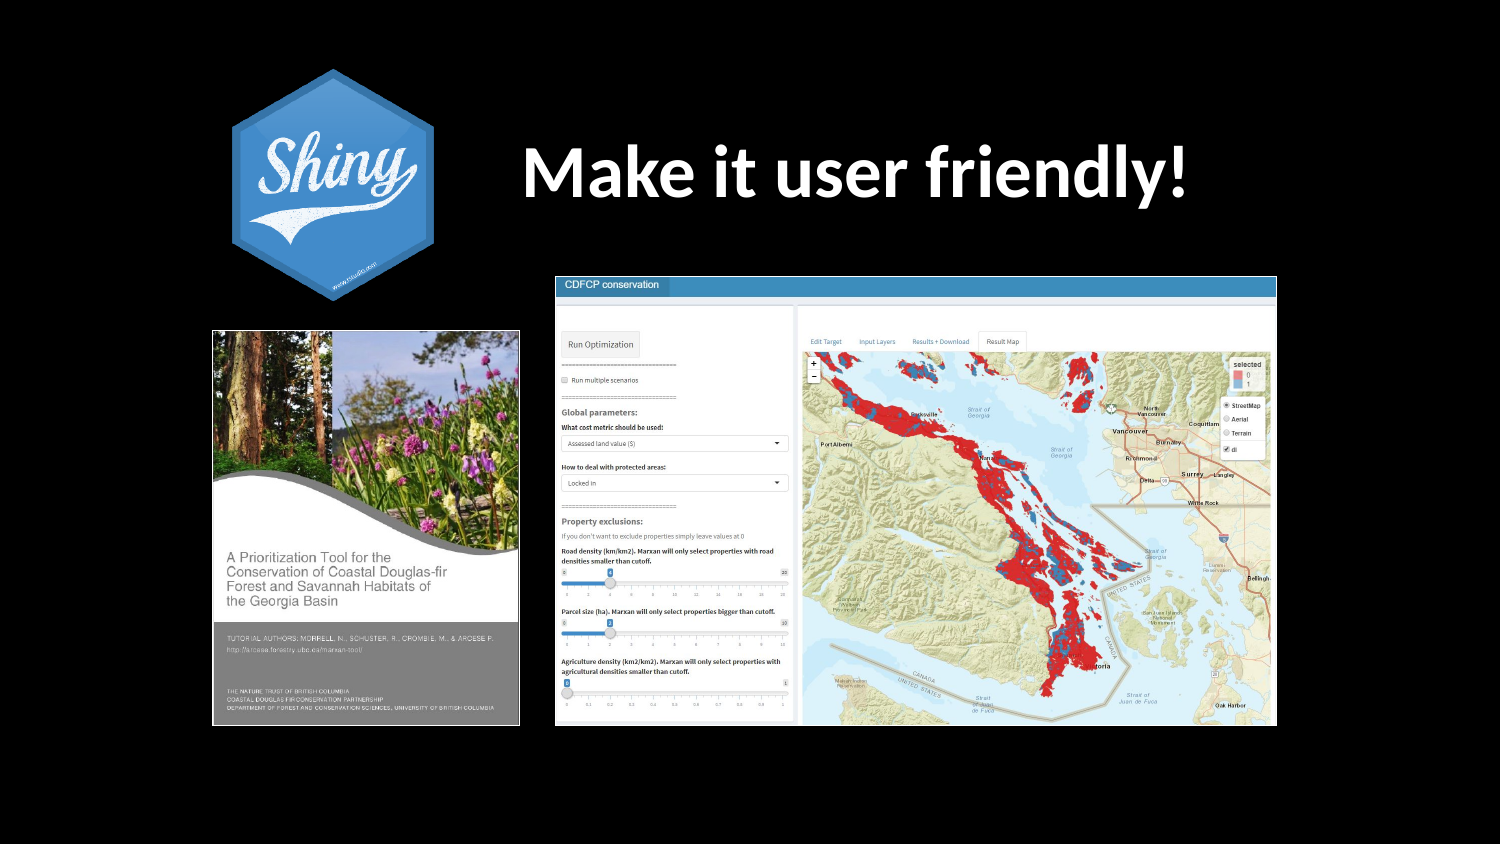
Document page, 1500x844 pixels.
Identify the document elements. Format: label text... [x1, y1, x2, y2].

title Make it user friendly! [439, 105, 1268, 229]
picture [212, 330, 520, 726]
picture [232, 68, 435, 302]
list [555, 276, 1277, 726]
